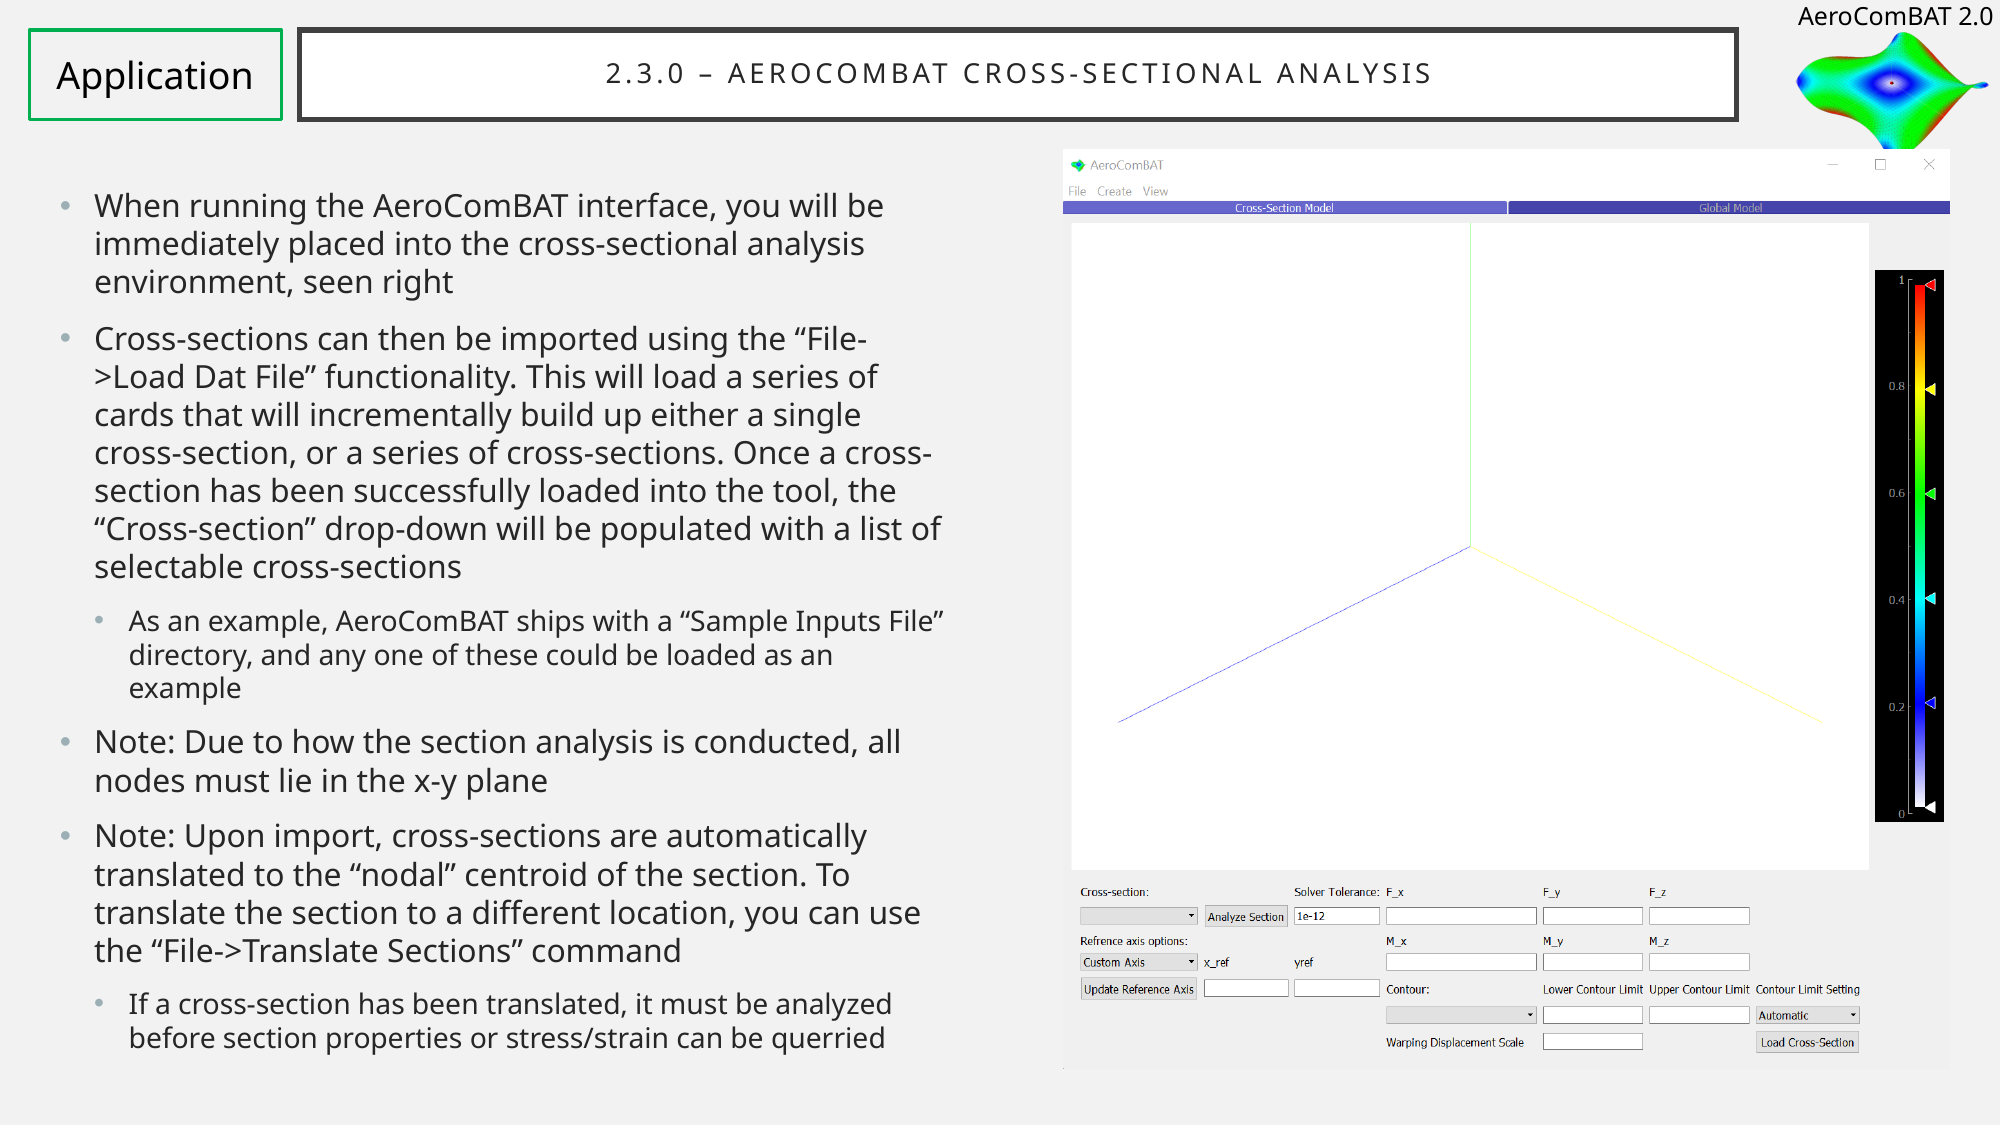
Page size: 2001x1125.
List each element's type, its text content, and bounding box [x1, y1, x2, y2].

title 2.3.0 – AeroComBAT cross-sectional Analysis [297, 27, 1739, 122]
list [1063, 149, 1950, 1069]
picture [1794, 31, 1990, 159]
text_box Application [28, 29, 282, 121]
list When running the AeroComBAT interface, you will be immediately placed into the cross-sectional analysis environment, seen right Cross-sections can then be imported using the “File->Load Dat File” functionality. This will load a series of cards that will incrementally build up either a single cross-section, or a series of cross-sections. Once a cross-section has been successfully loaded into the tool, the “Cross-section” drop-down will be populated with a list of selectable cross-sections As an example, AeroComBAT ships with a “Sample Inputs File” directory, and any one of these could be loaded as an example Note: Due to how the section analysis is conducted, all nodes must lie in the x-y plane Note: Upon import, cross-sections are automatically translated to the “nodal” centroid of the section. To translate the section to a different location, you can use the “File->Translate Sections” command If a cross-section has been translated, it must be analyzed before section properties or stress/strain can be querried [44, 178, 961, 1069]
